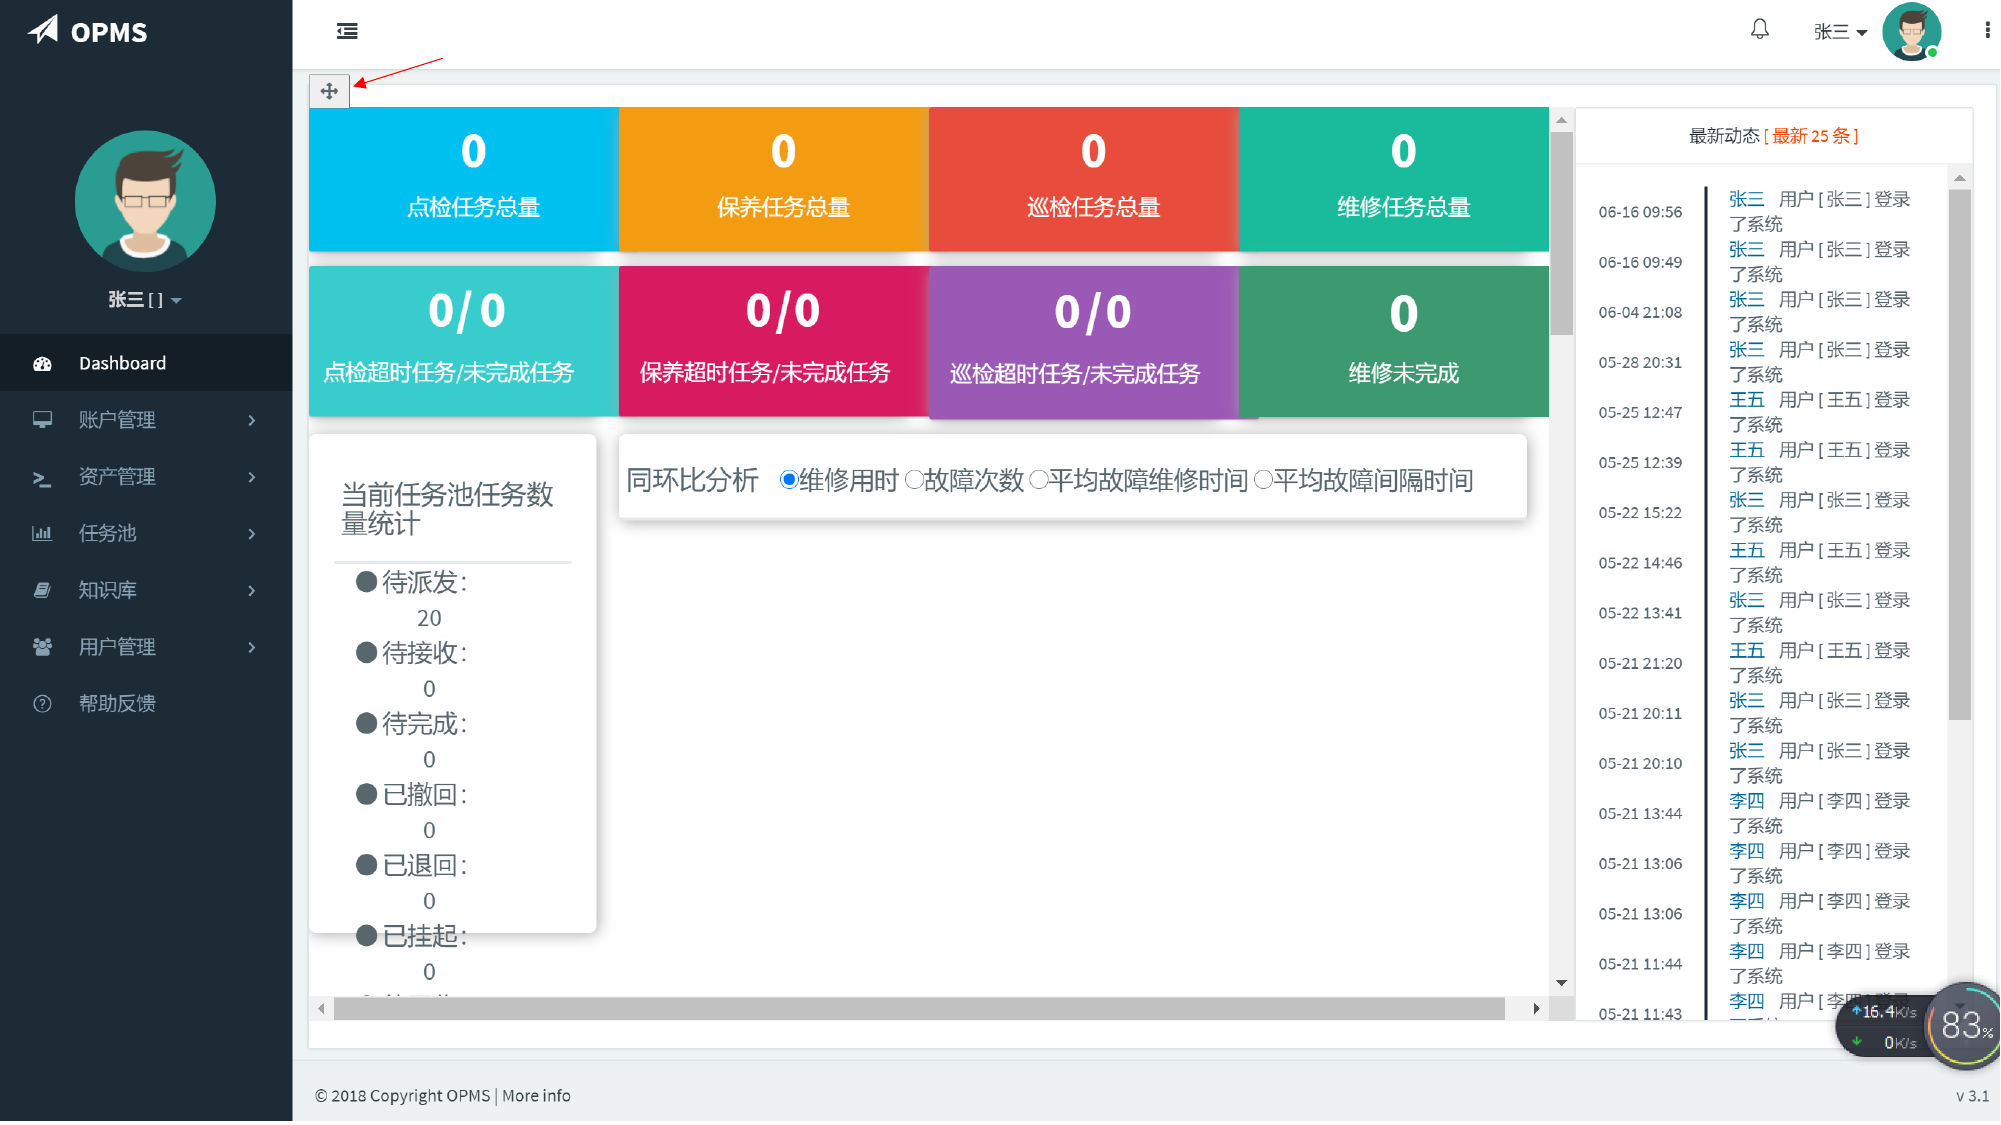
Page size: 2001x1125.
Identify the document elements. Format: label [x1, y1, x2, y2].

picture [0, 0, 2000, 1121]
text_box [353, 58, 443, 87]
